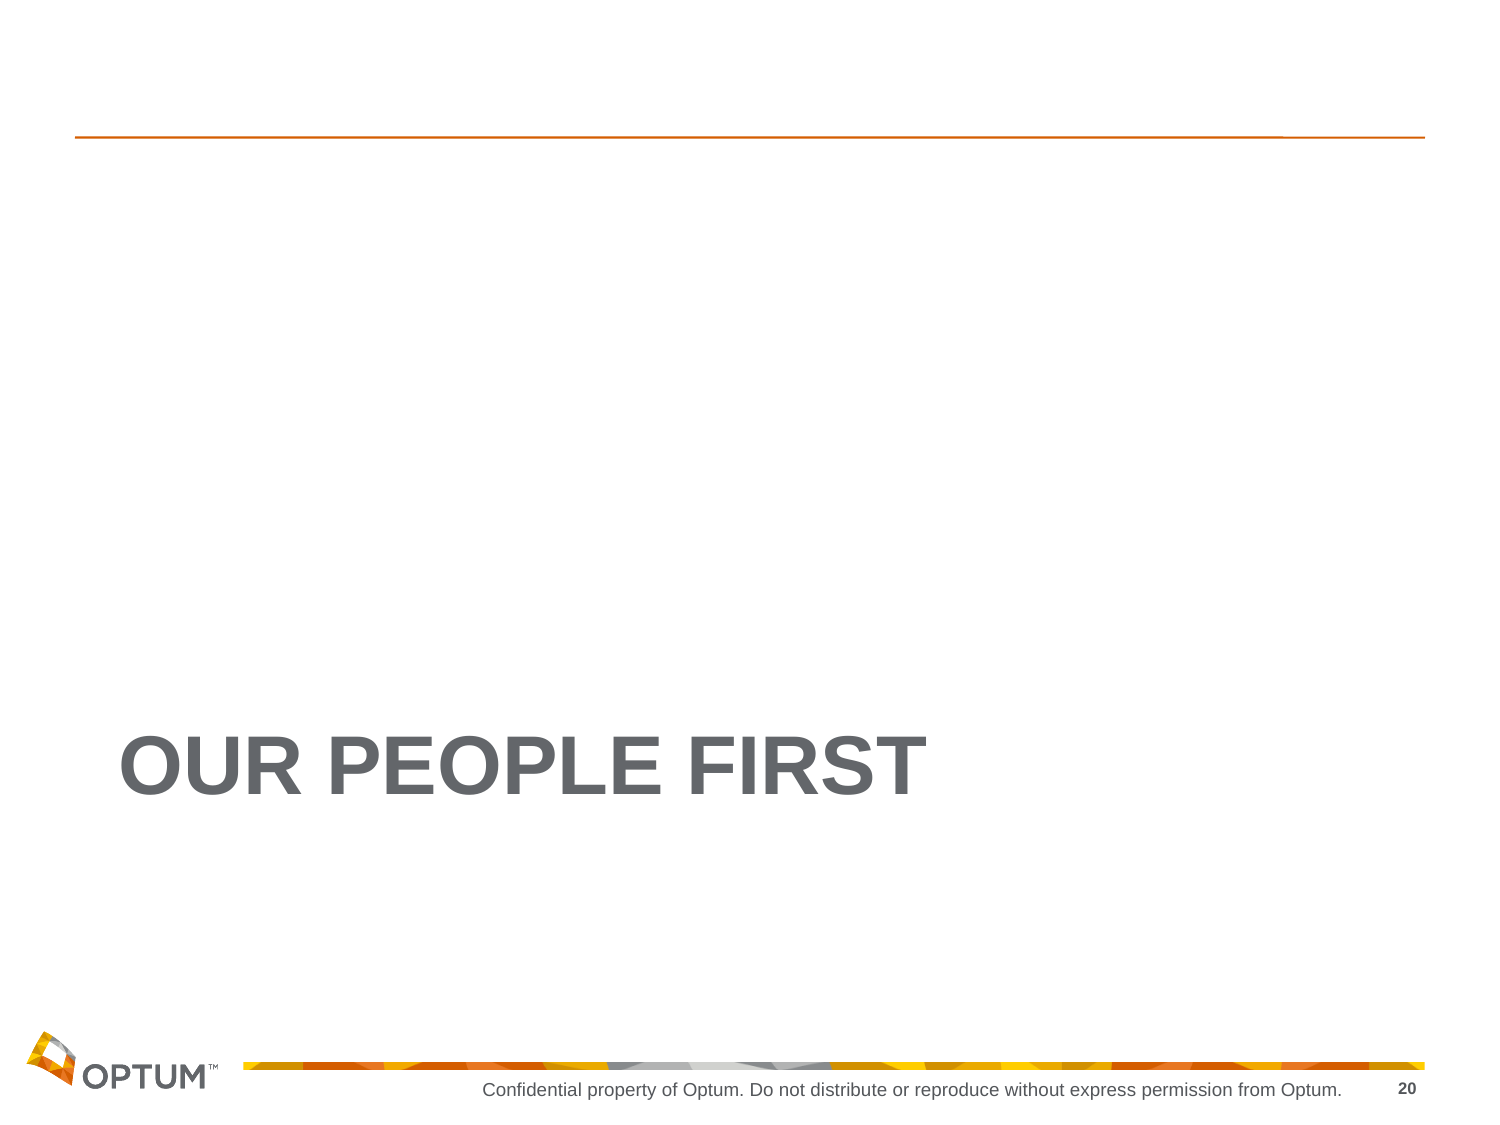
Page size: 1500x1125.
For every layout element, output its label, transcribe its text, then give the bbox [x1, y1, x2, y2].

title Our People First [118, 722, 1394, 947]
picture [243, 1062, 1425, 1070]
